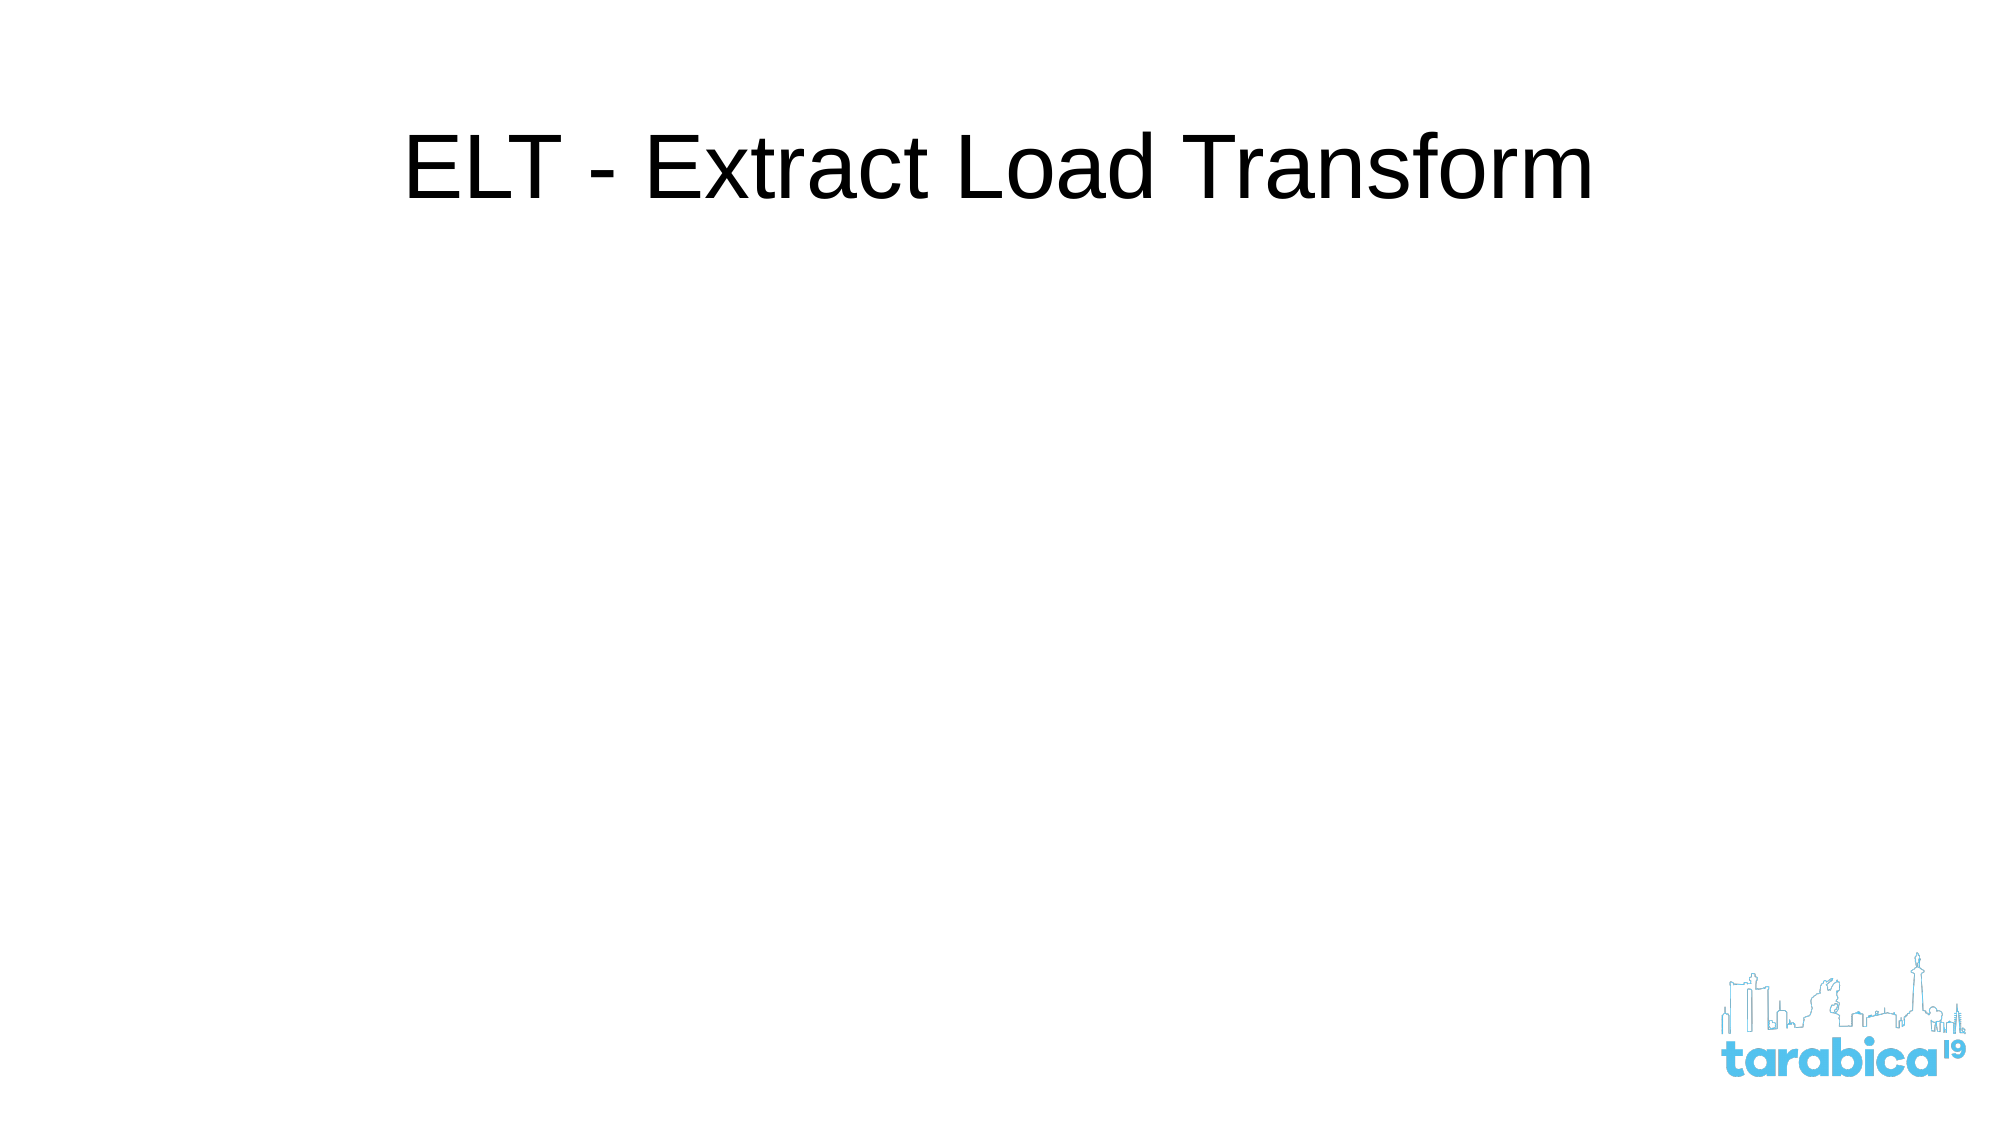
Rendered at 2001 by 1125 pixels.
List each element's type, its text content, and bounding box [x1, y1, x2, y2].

title ELT - Extract Load Transform [137, 59, 1863, 278]
